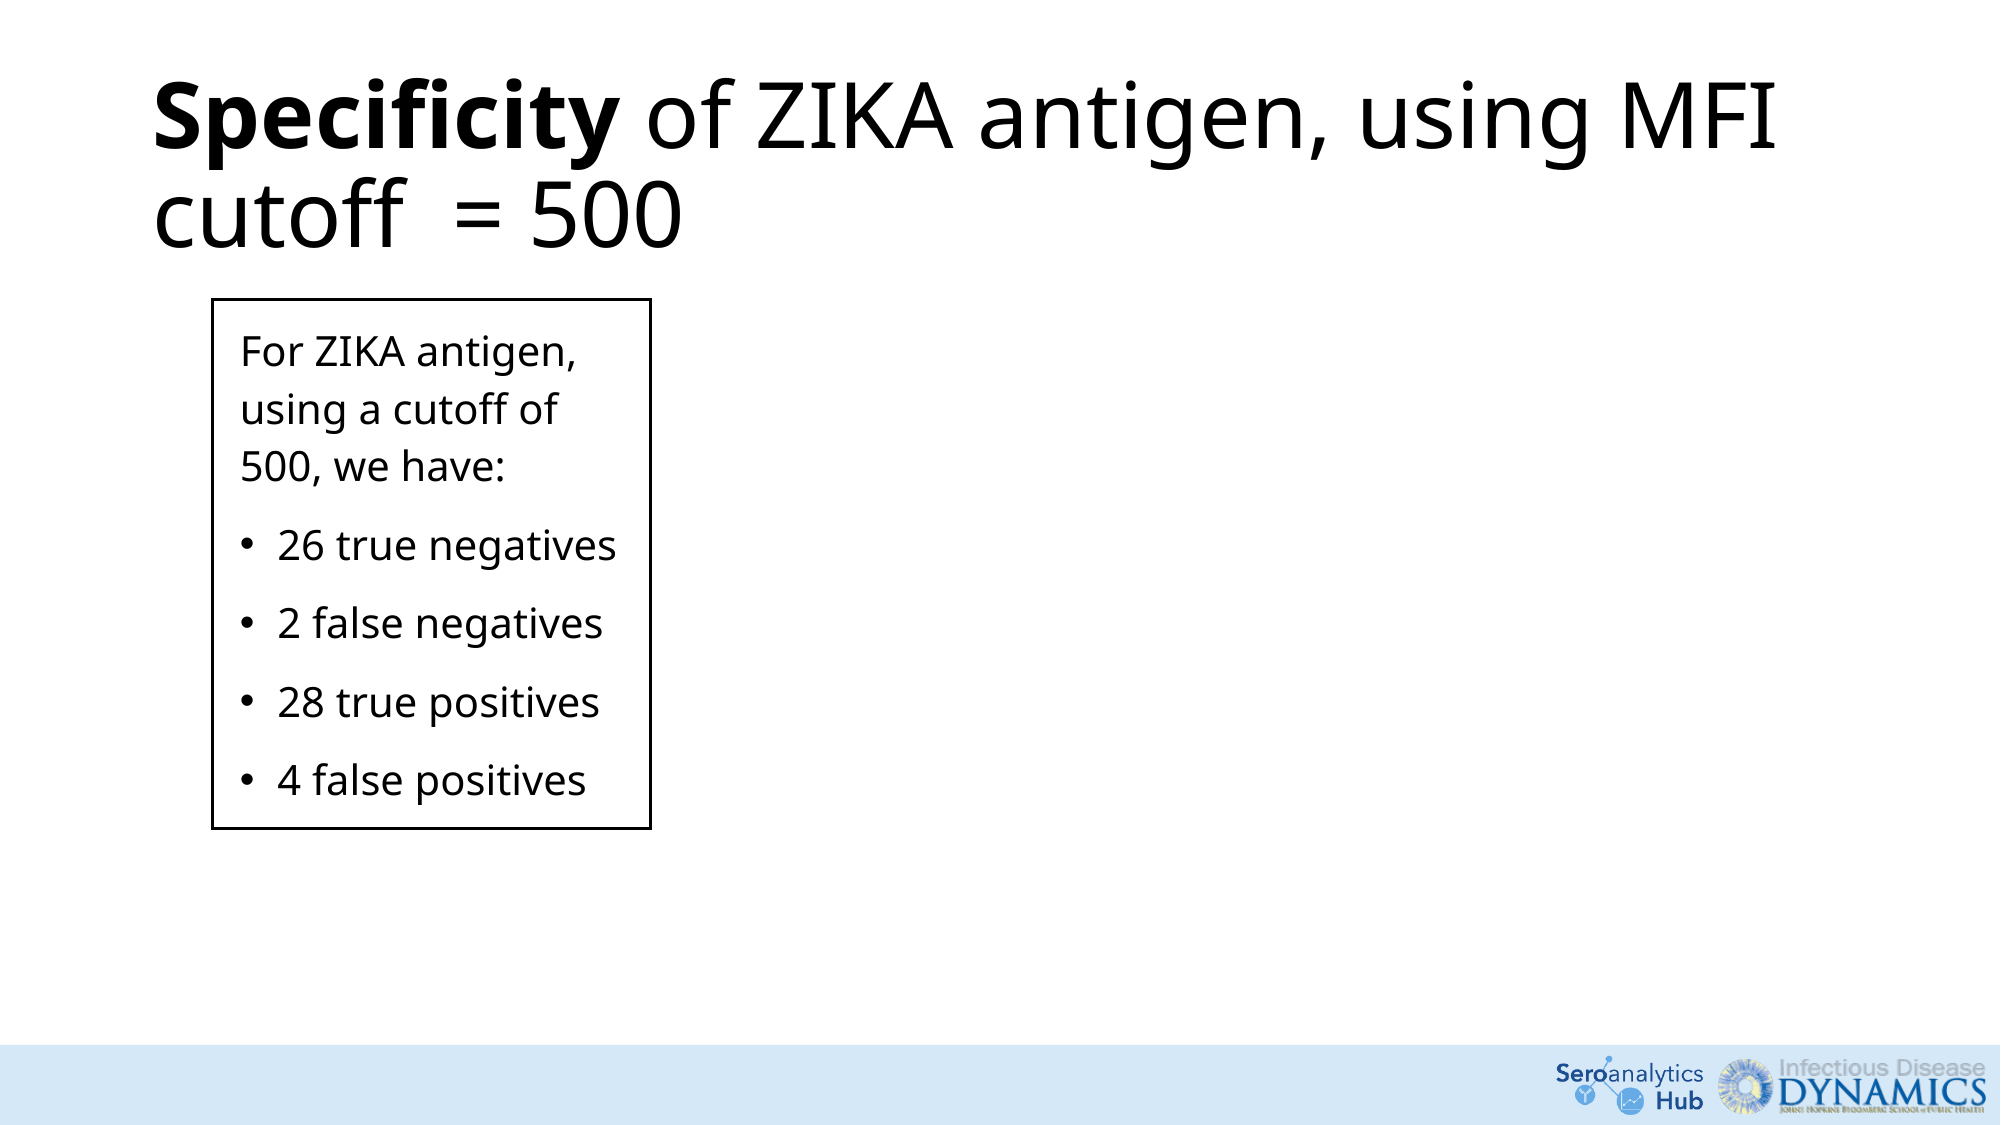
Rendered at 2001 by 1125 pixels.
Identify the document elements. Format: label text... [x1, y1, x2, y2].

picture [1719, 1059, 1986, 1115]
title Specificity of ZIKA antigen, using MFI cutoff = 500 [137, 59, 1863, 278]
text_box [211, 298, 652, 830]
